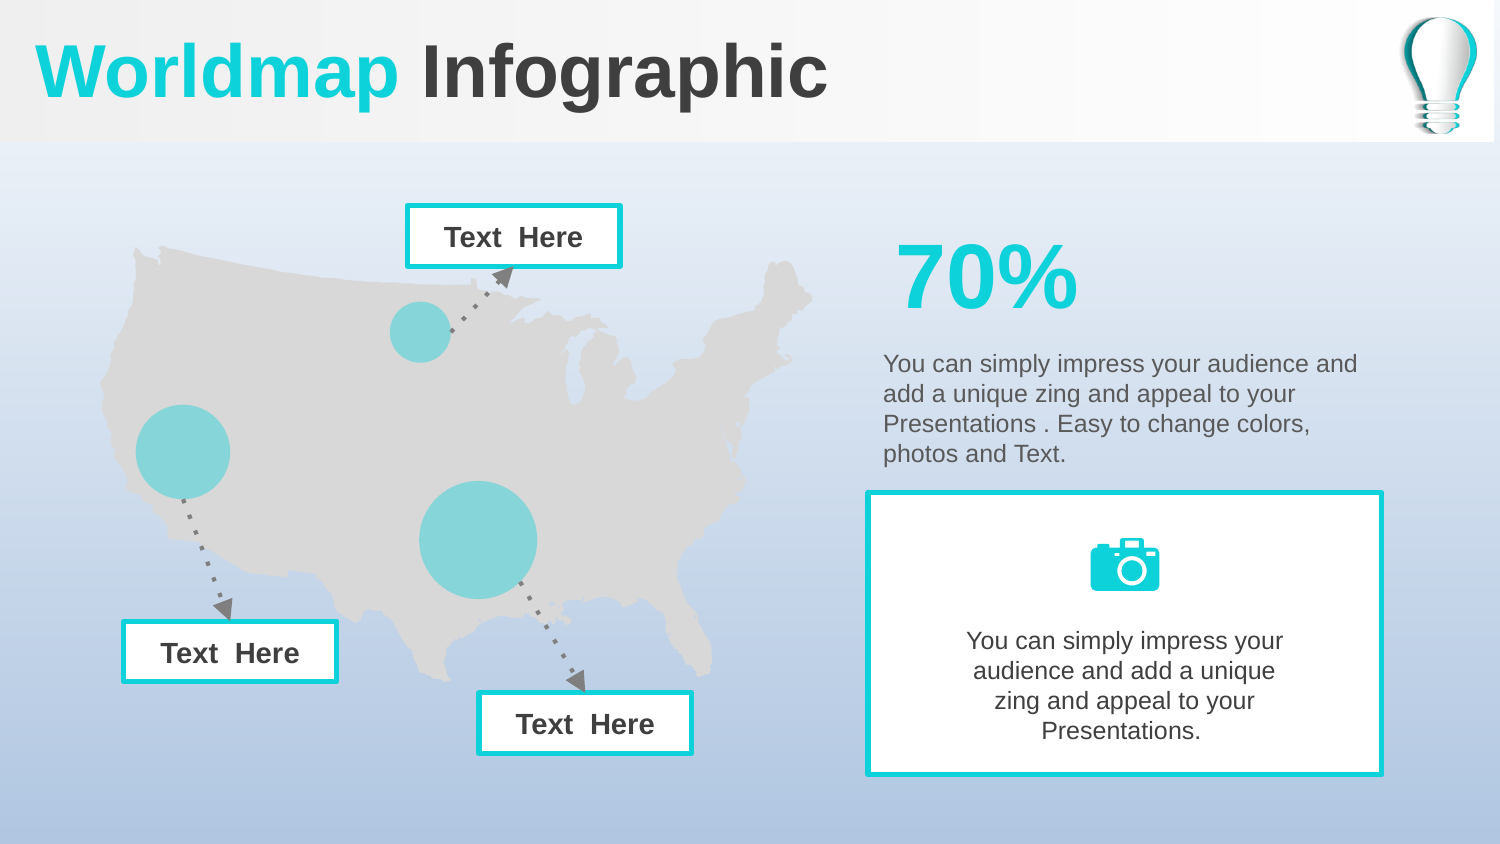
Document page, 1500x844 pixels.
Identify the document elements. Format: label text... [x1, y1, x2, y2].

text_box [419, 480, 538, 600]
text_box 70% [868, 209, 1108, 336]
text_box You can simply impress your audience and add a unique zing and appeal to your Presentations . Easy to change colors, photos and Text. [868, 340, 1382, 477]
text_box [1090, 538, 1160, 591]
text_box [135, 404, 231, 500]
text_box Text Here [478, 692, 692, 754]
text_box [519, 581, 586, 694]
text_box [450, 265, 514, 333]
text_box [182, 498, 231, 622]
title Worldmap Infographic [0, 4, 1500, 132]
text_box Text Here [407, 205, 620, 267]
text_box Text Here [123, 621, 337, 682]
text_box [389, 301, 451, 363]
text_box [868, 492, 1382, 775]
text_box [100, 245, 813, 682]
text_box You can simply impress your audience and add a unique zing and appeal to your Presentations. [944, 617, 1306, 754]
